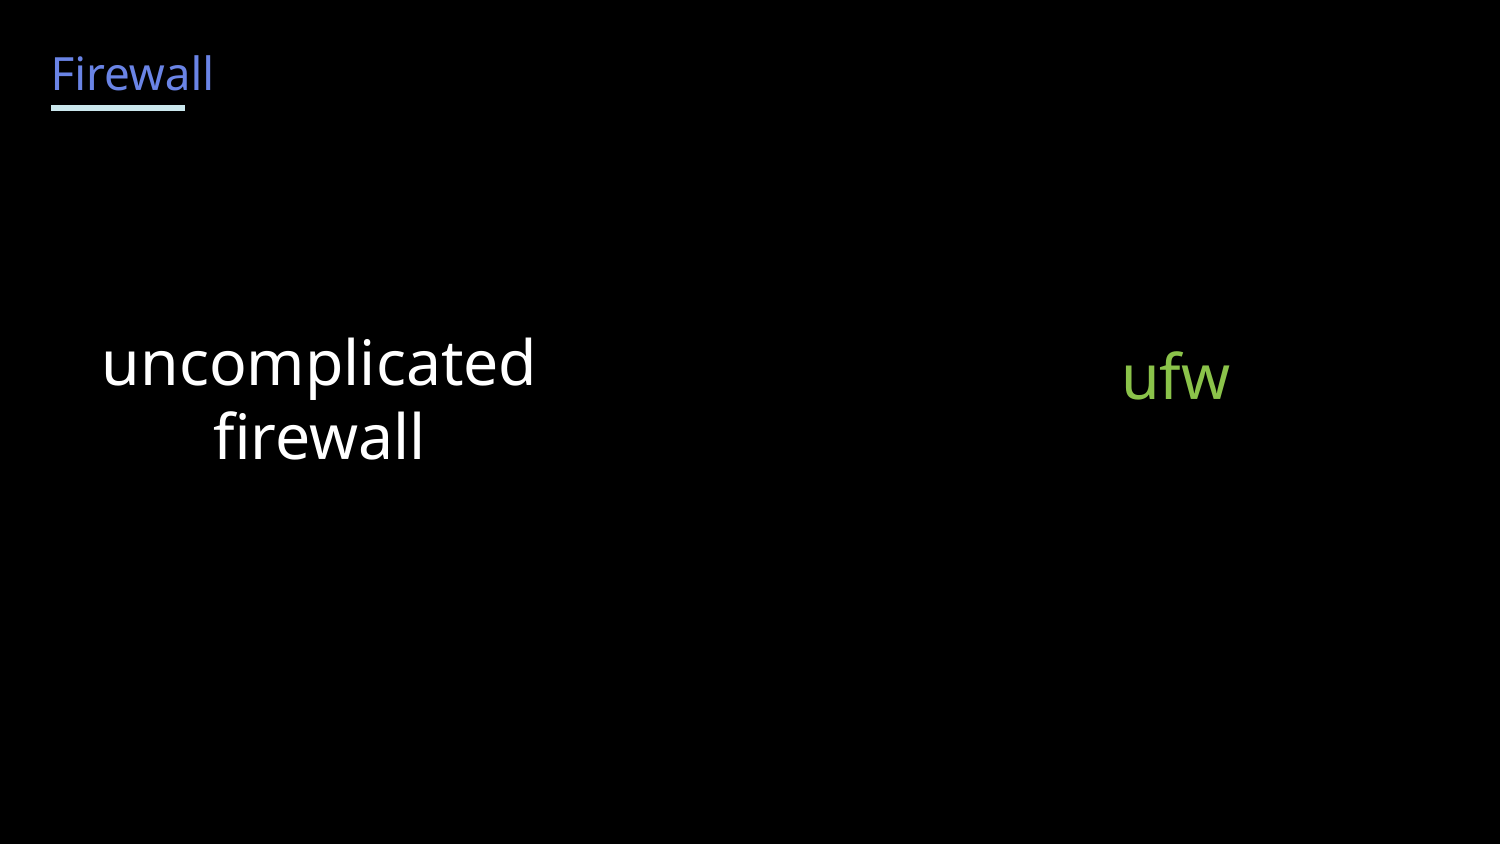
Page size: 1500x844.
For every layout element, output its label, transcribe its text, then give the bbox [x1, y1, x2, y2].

subtitle Firewall [35, 21, 378, 101]
text_box ufw [888, 321, 1464, 416]
text_box uncomplicated firewall [36, 307, 603, 496]
